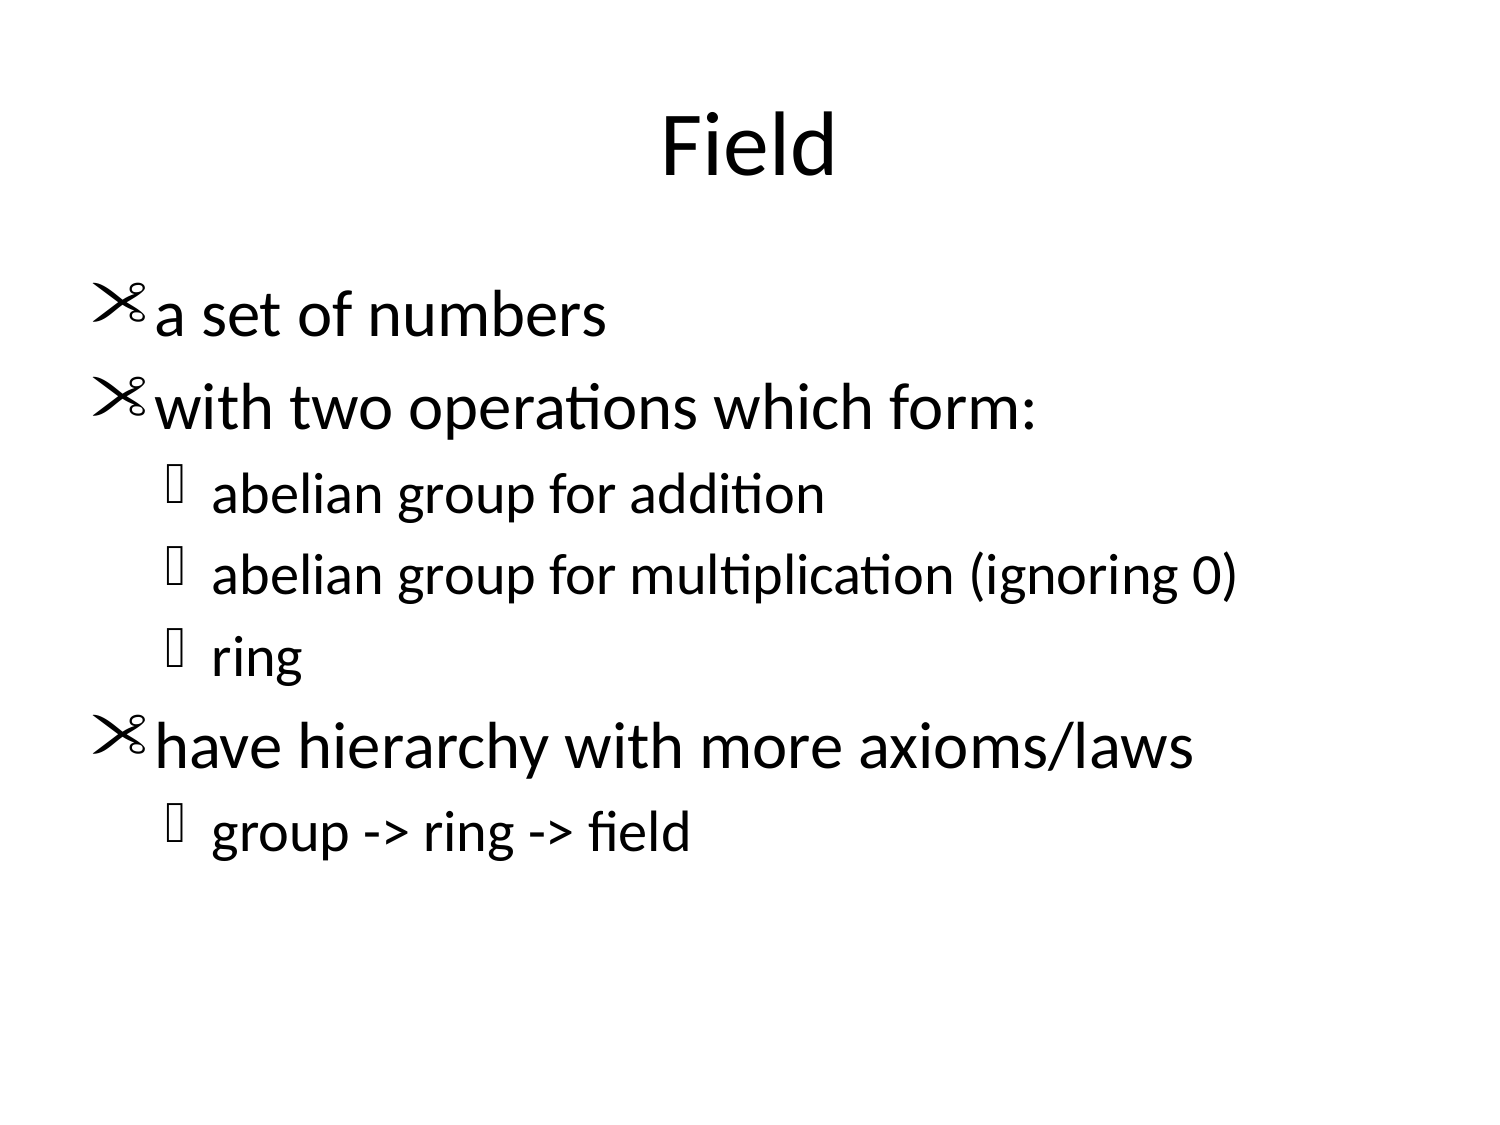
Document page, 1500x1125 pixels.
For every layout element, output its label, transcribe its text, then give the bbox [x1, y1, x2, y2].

title Field [75, 45, 1425, 233]
list a set of numbers with two operations which form: abelian group for addition abelian group for multiplication (ignoring 0) ring have hierarchy with more axioms/laws group -> ring -> field [75, 262, 1425, 1005]
